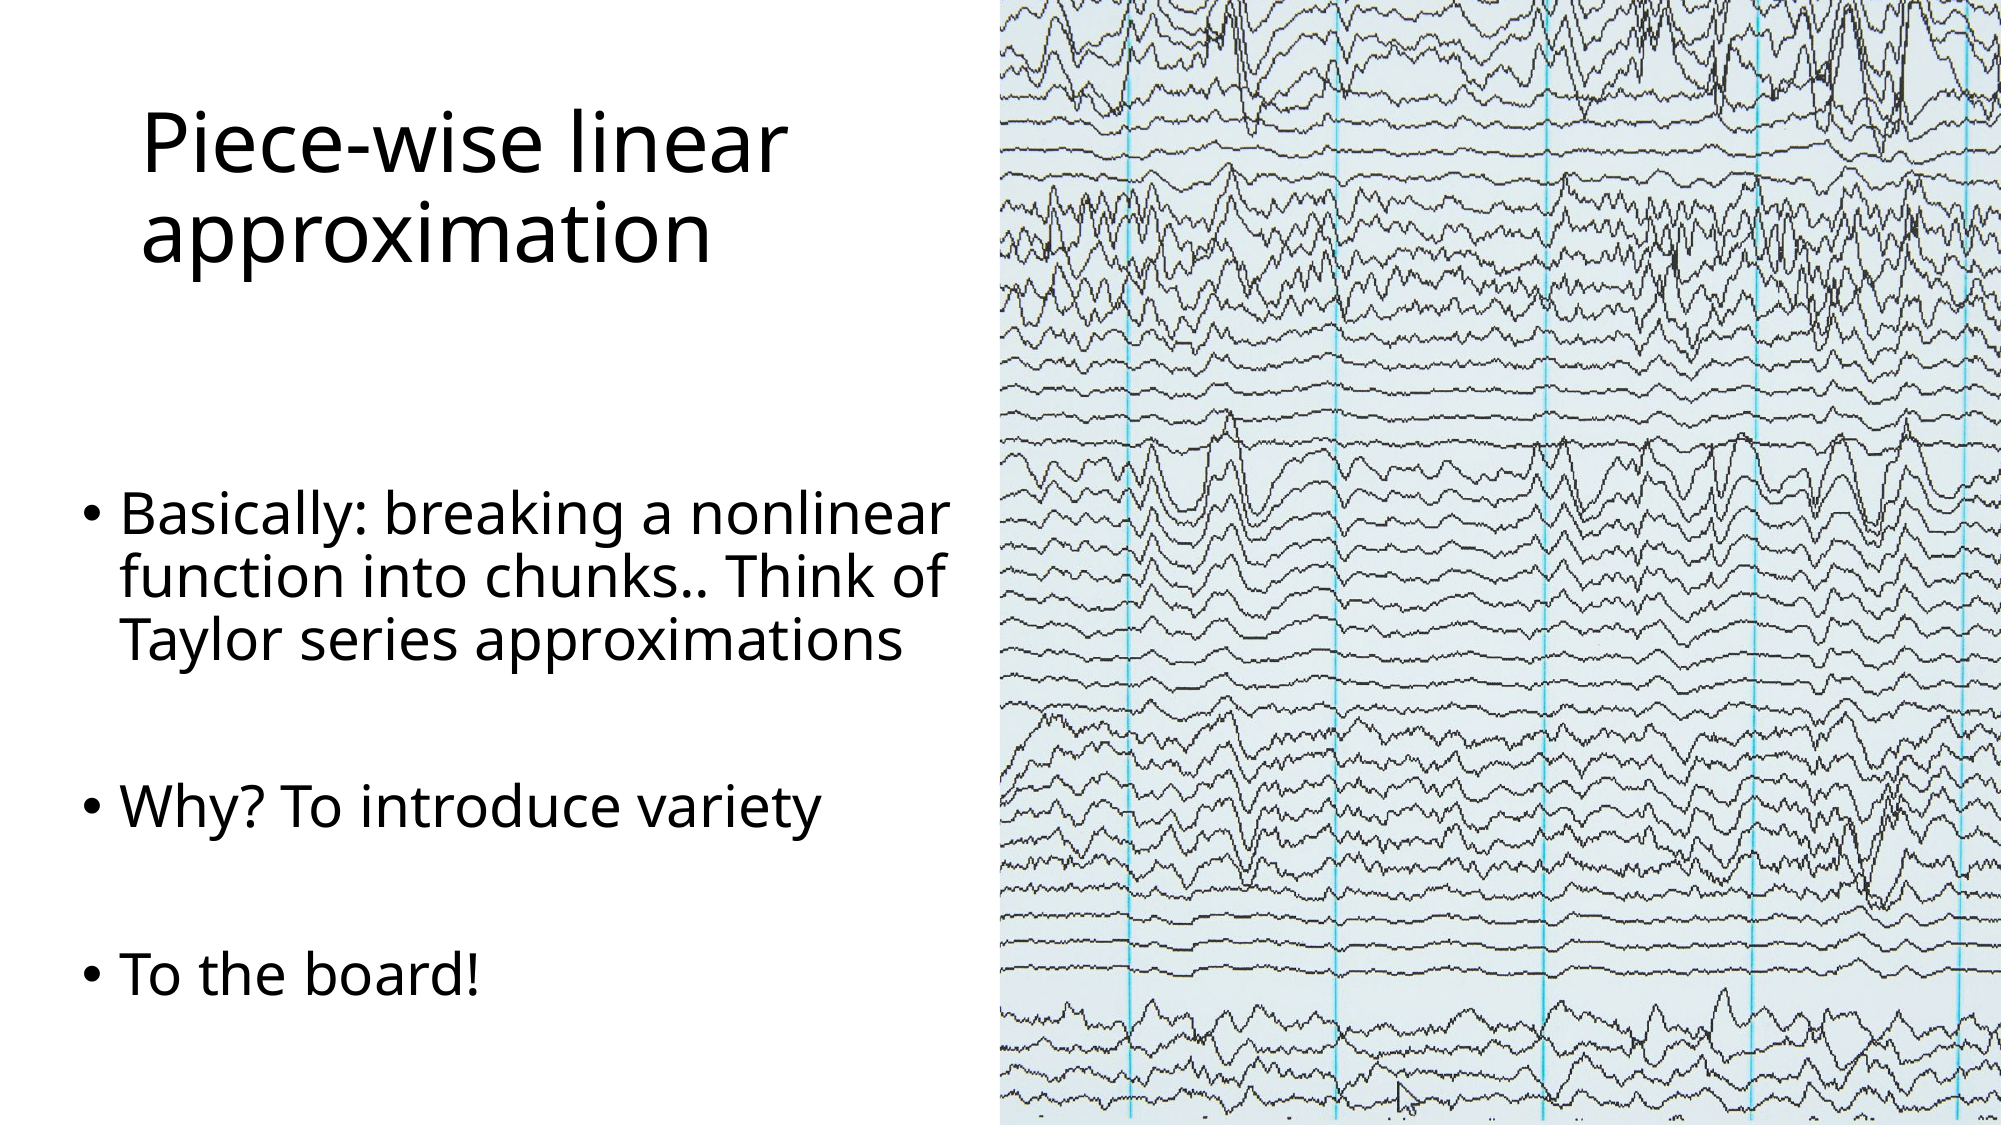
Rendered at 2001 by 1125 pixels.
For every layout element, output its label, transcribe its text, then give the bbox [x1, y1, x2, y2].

picture [999, 0, 2001, 1125]
title Piece-wise linear approximation [124, 57, 888, 324]
list Basically: breaking a nonlinear function into chunks.. Think of Taylor series approximations Why? To introduce variety To the board! [66, 450, 999, 1043]
